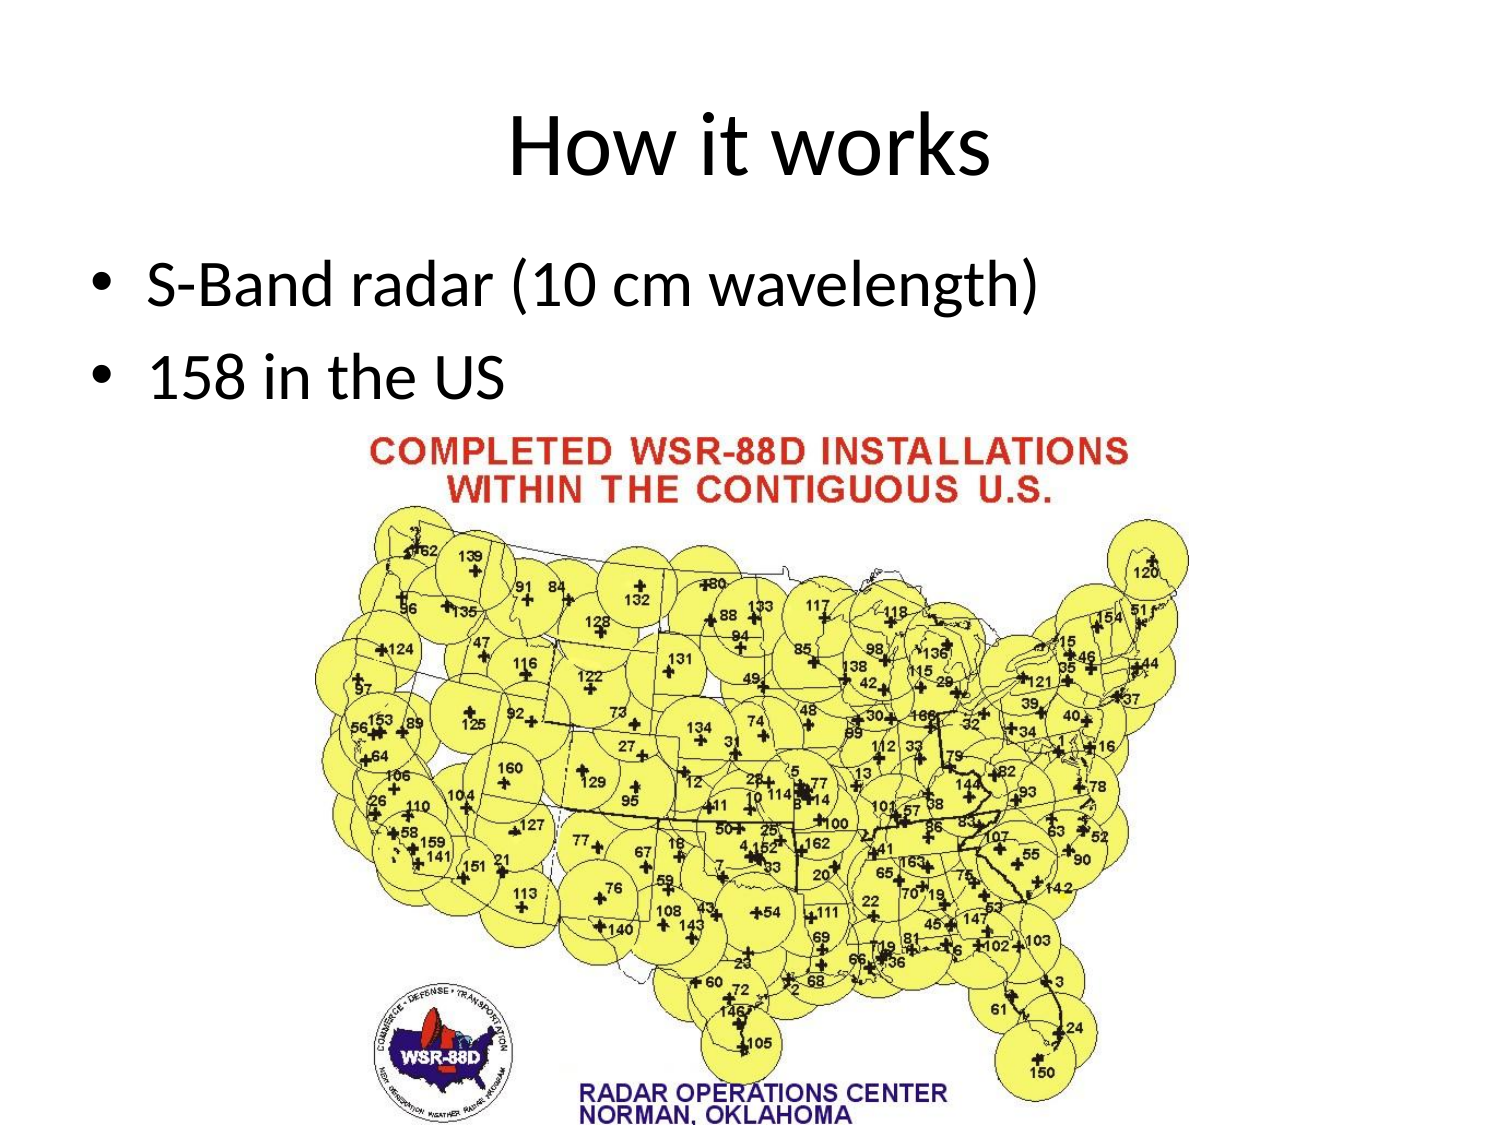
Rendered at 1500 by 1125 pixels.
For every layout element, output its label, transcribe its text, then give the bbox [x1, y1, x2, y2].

picture [315, 435, 1189, 1125]
list S-Band radar (10 cm wavelength) 158 in the US [75, 232, 1425, 975]
title How it works [75, 45, 1425, 232]
